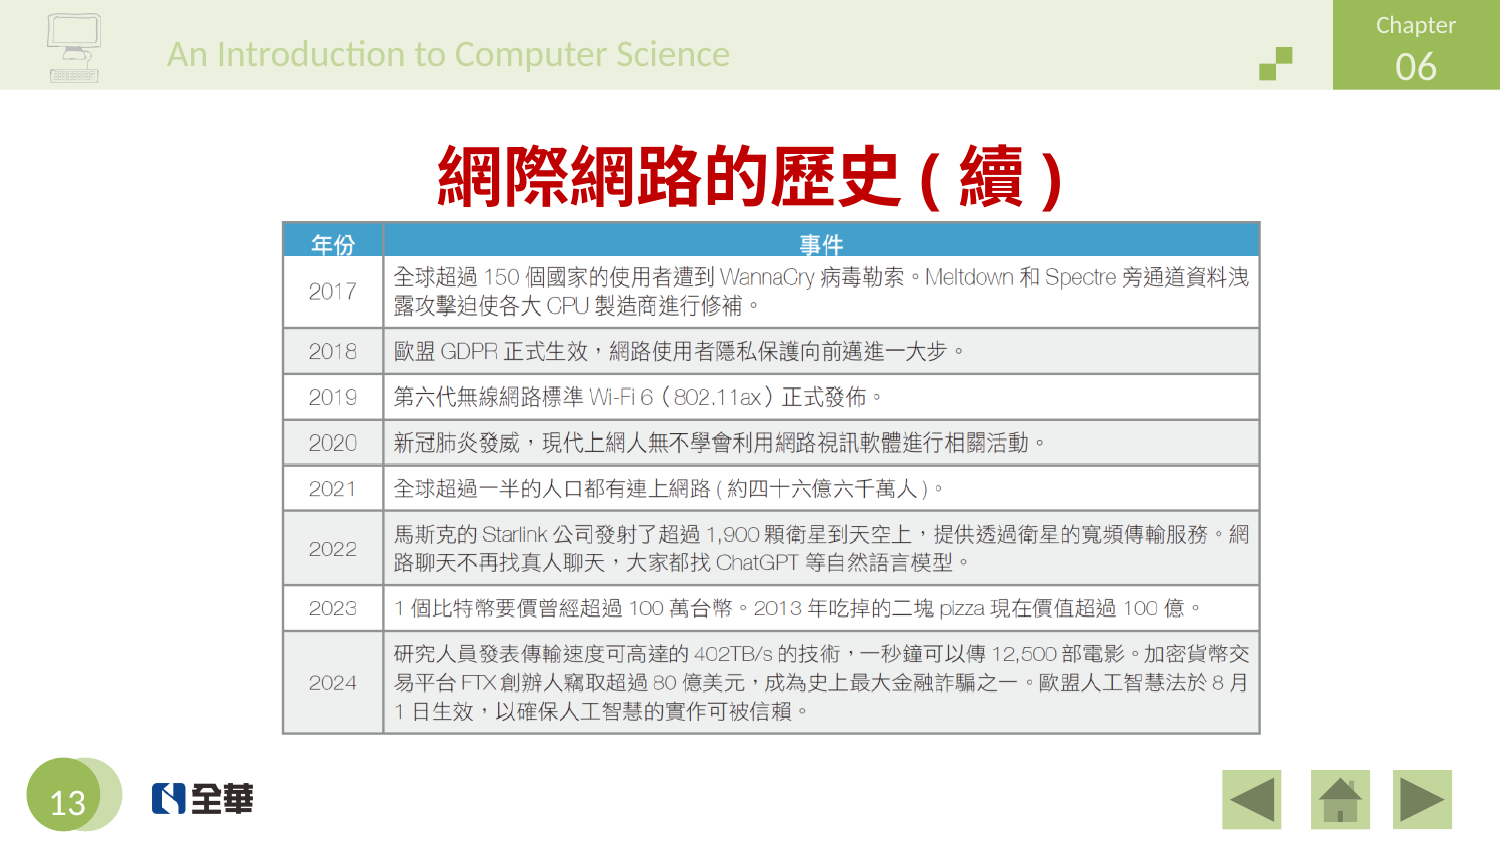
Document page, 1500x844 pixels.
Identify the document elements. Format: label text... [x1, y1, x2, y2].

title 網際網路的歷史(續) [75, 104, 1425, 245]
picture [47, 13, 101, 83]
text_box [277, 214, 1267, 743]
picture [152, 783, 253, 814]
